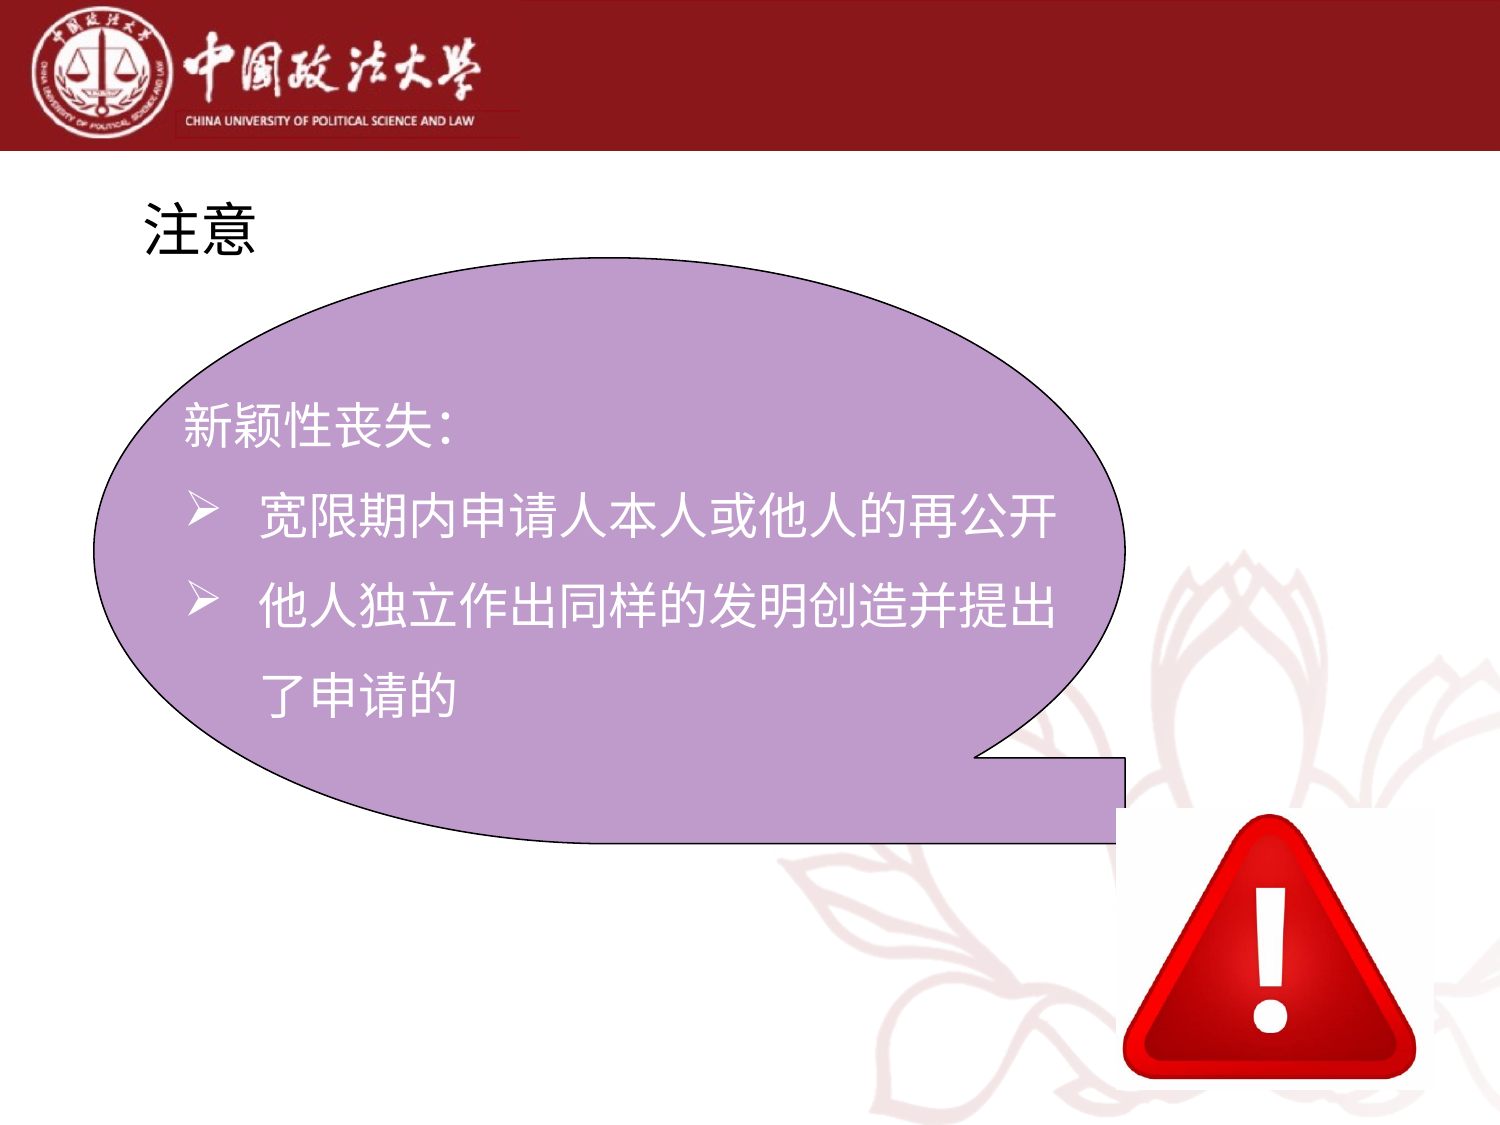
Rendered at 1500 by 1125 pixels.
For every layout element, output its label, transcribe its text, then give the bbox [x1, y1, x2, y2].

text_box 新颖性丧失： 宽限期内申请人本人或他人的再公开 他人独立作出同样的发明创造并提出了申请的 [169, 356, 1106, 732]
text_box [224, 257, 995, 356]
text_box 注意 [64, 185, 337, 271]
picture [0, 0, 1500, 151]
picture [773, 533, 1500, 1125]
text_box [1106, 471, 1126, 630]
text_box [204, 732, 1126, 844]
text_box [93, 398, 169, 704]
